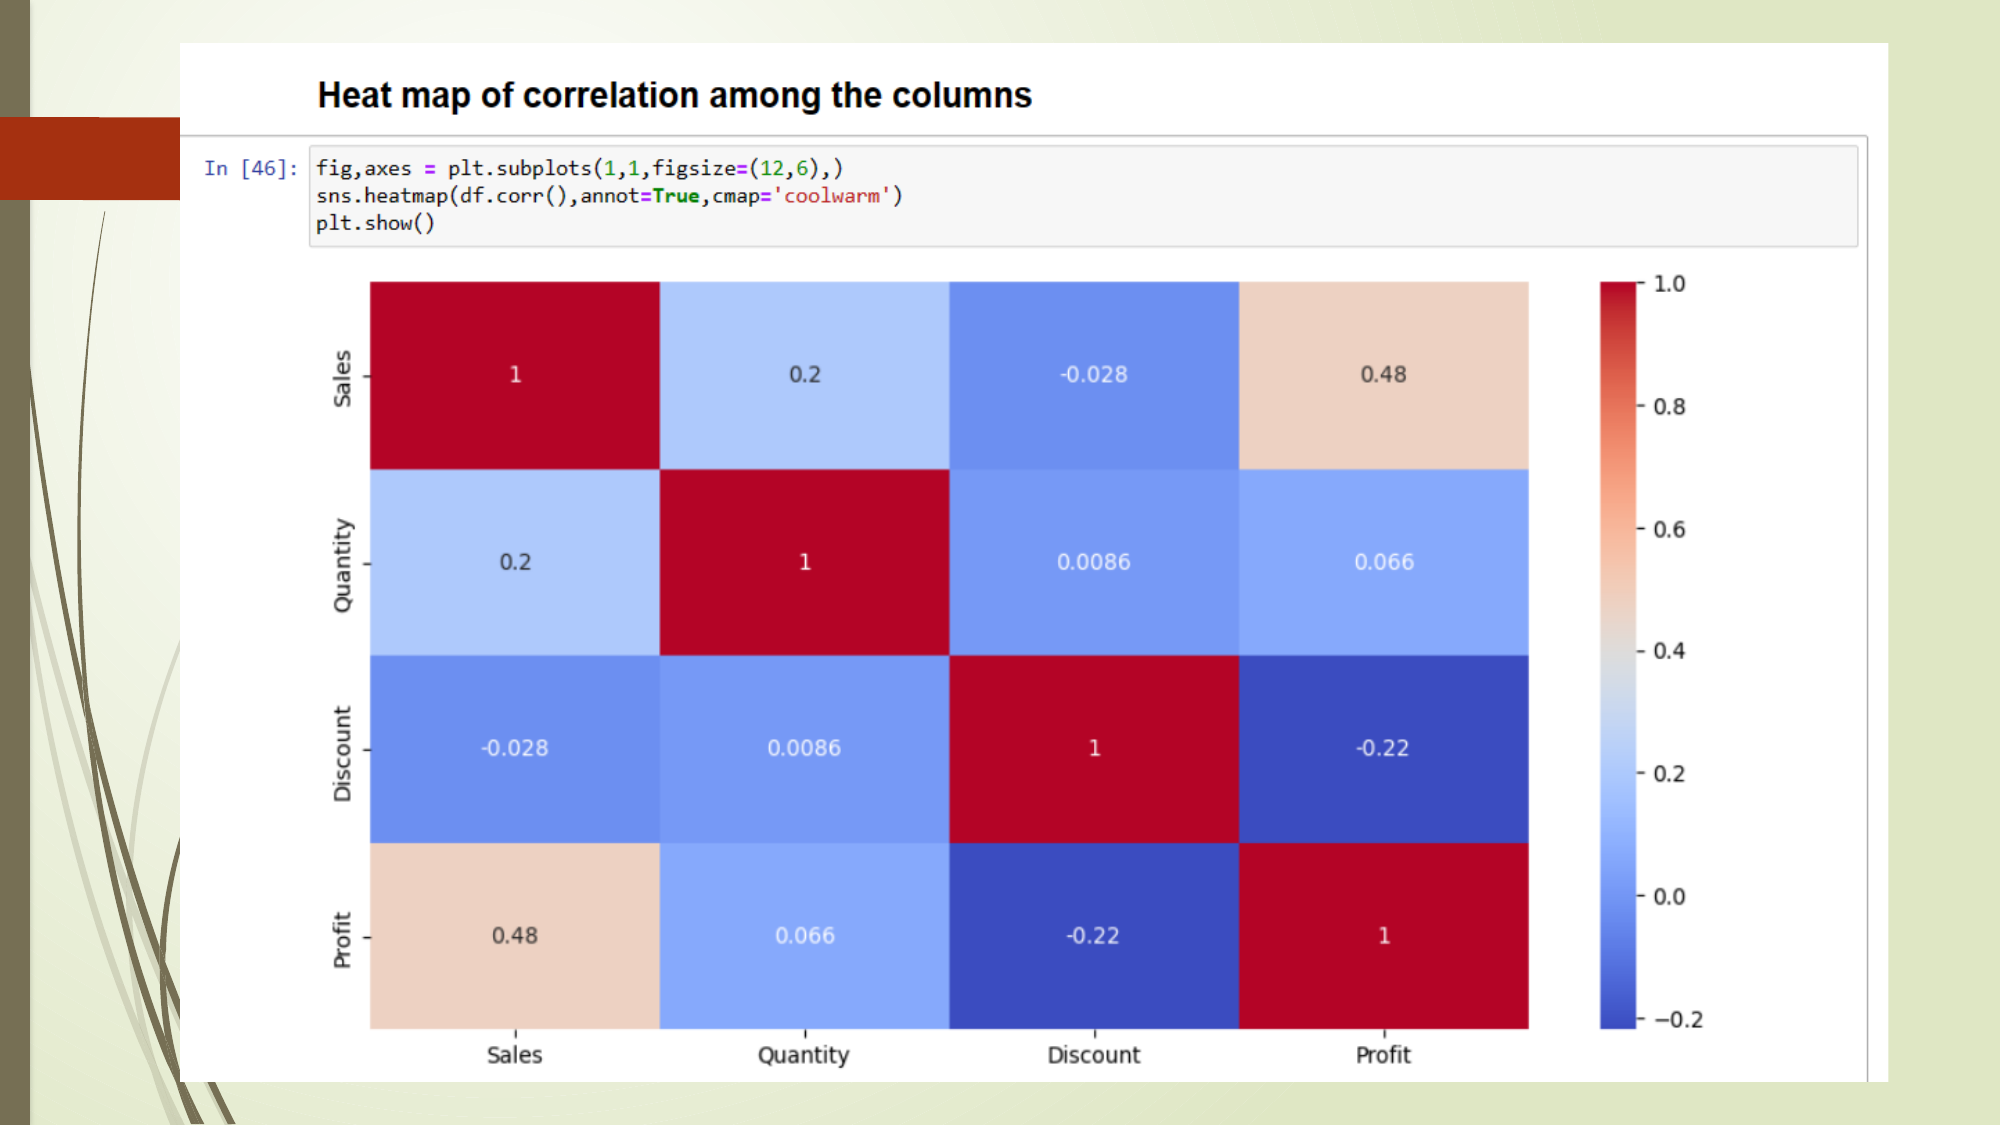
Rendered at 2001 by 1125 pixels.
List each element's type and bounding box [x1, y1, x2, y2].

picture [179, 43, 1889, 1082]
